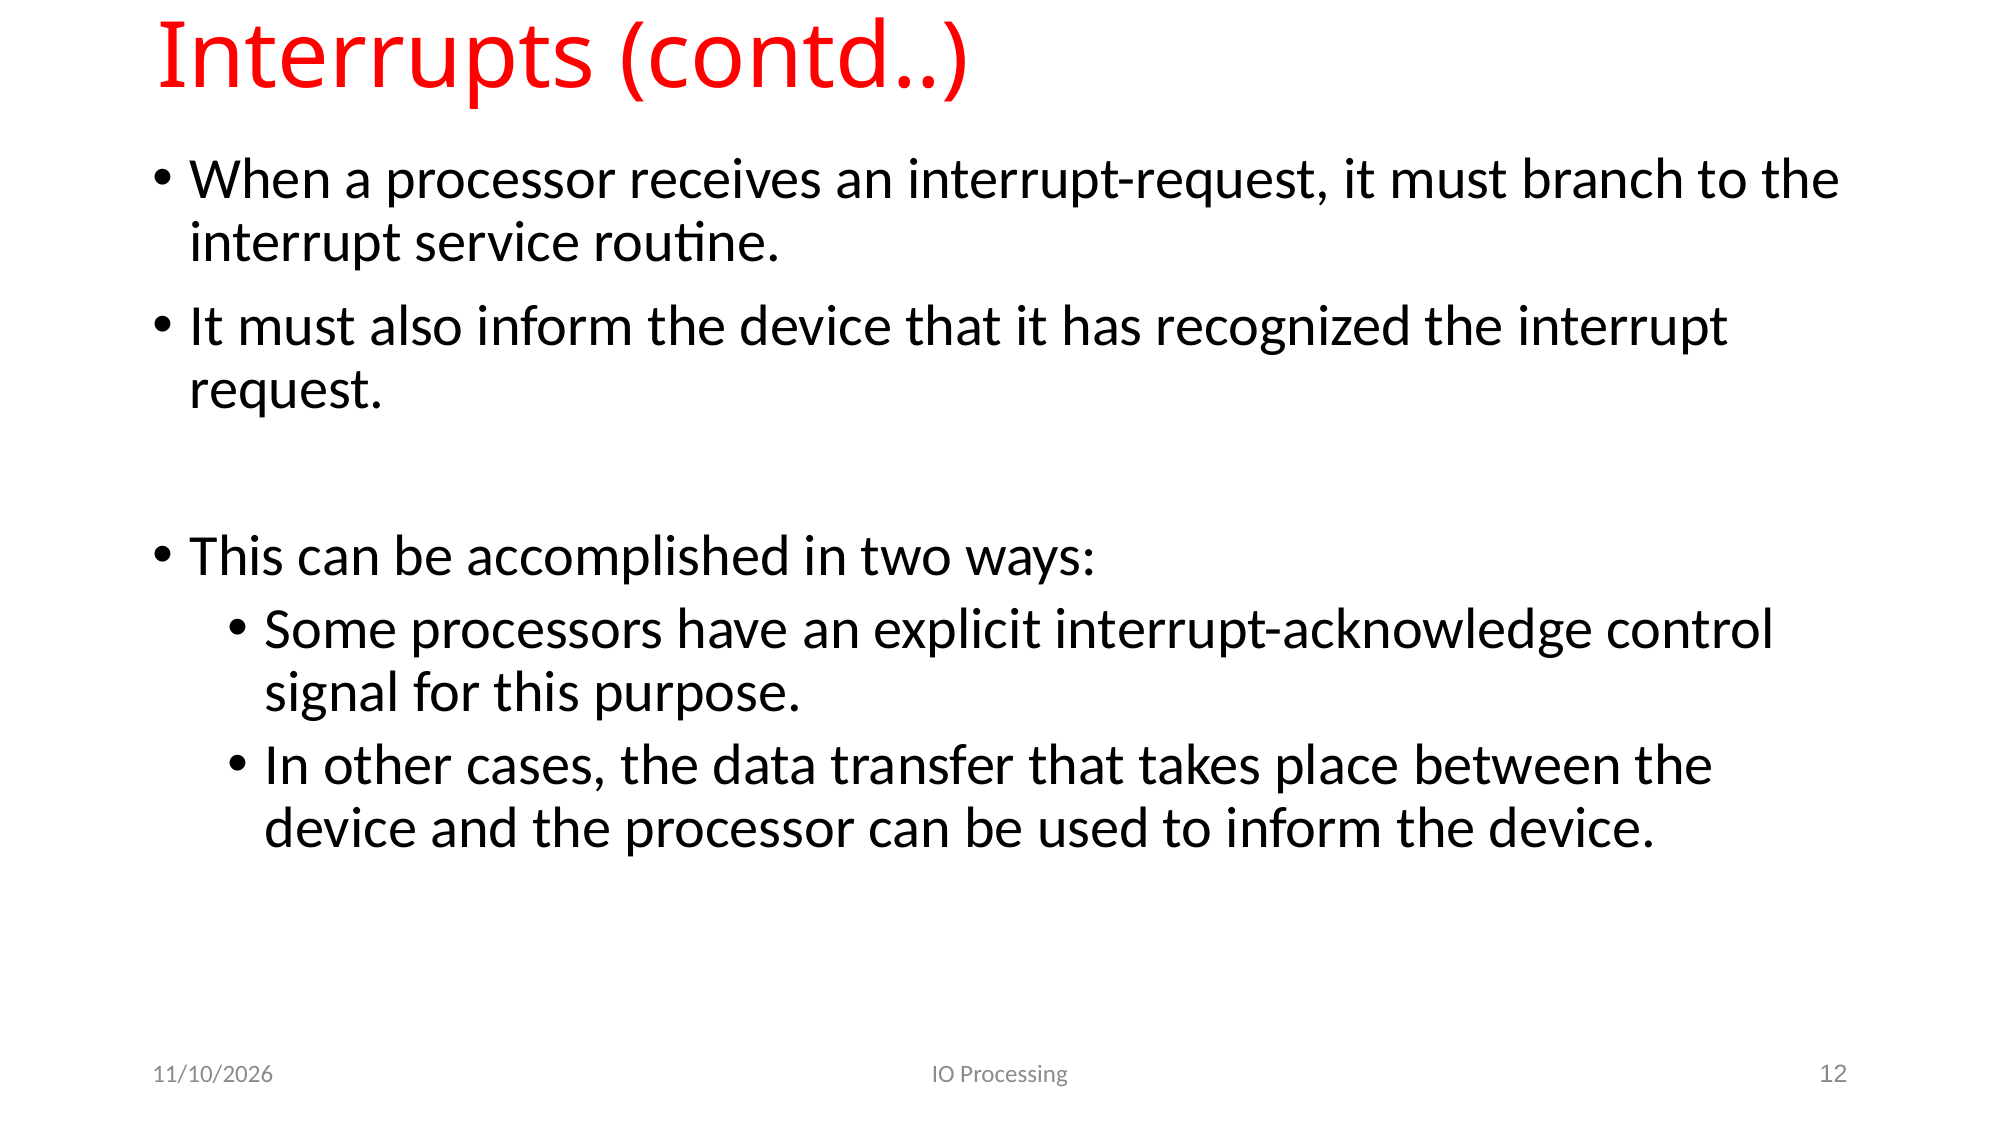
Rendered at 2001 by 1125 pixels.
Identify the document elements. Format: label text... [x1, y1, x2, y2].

slide_number 12 [1412, 1042, 1863, 1103]
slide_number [137, 1042, 588, 1103]
list When a processor receives an interrupt-request, it must branch to the interrupt service routine. It must also inform the device that it has recognized the interrupt request. This can be accomplished in two ways: Some processors have an explicit interrupt-acknowledge control signal for this purpose. In other cases, the data transfer that takes place between the device and the processor can be used to inform the device. [137, 141, 1863, 1014]
title Interrupts (contd..) [142, 0, 1868, 115]
footer IO Processing [662, 1042, 1338, 1103]
